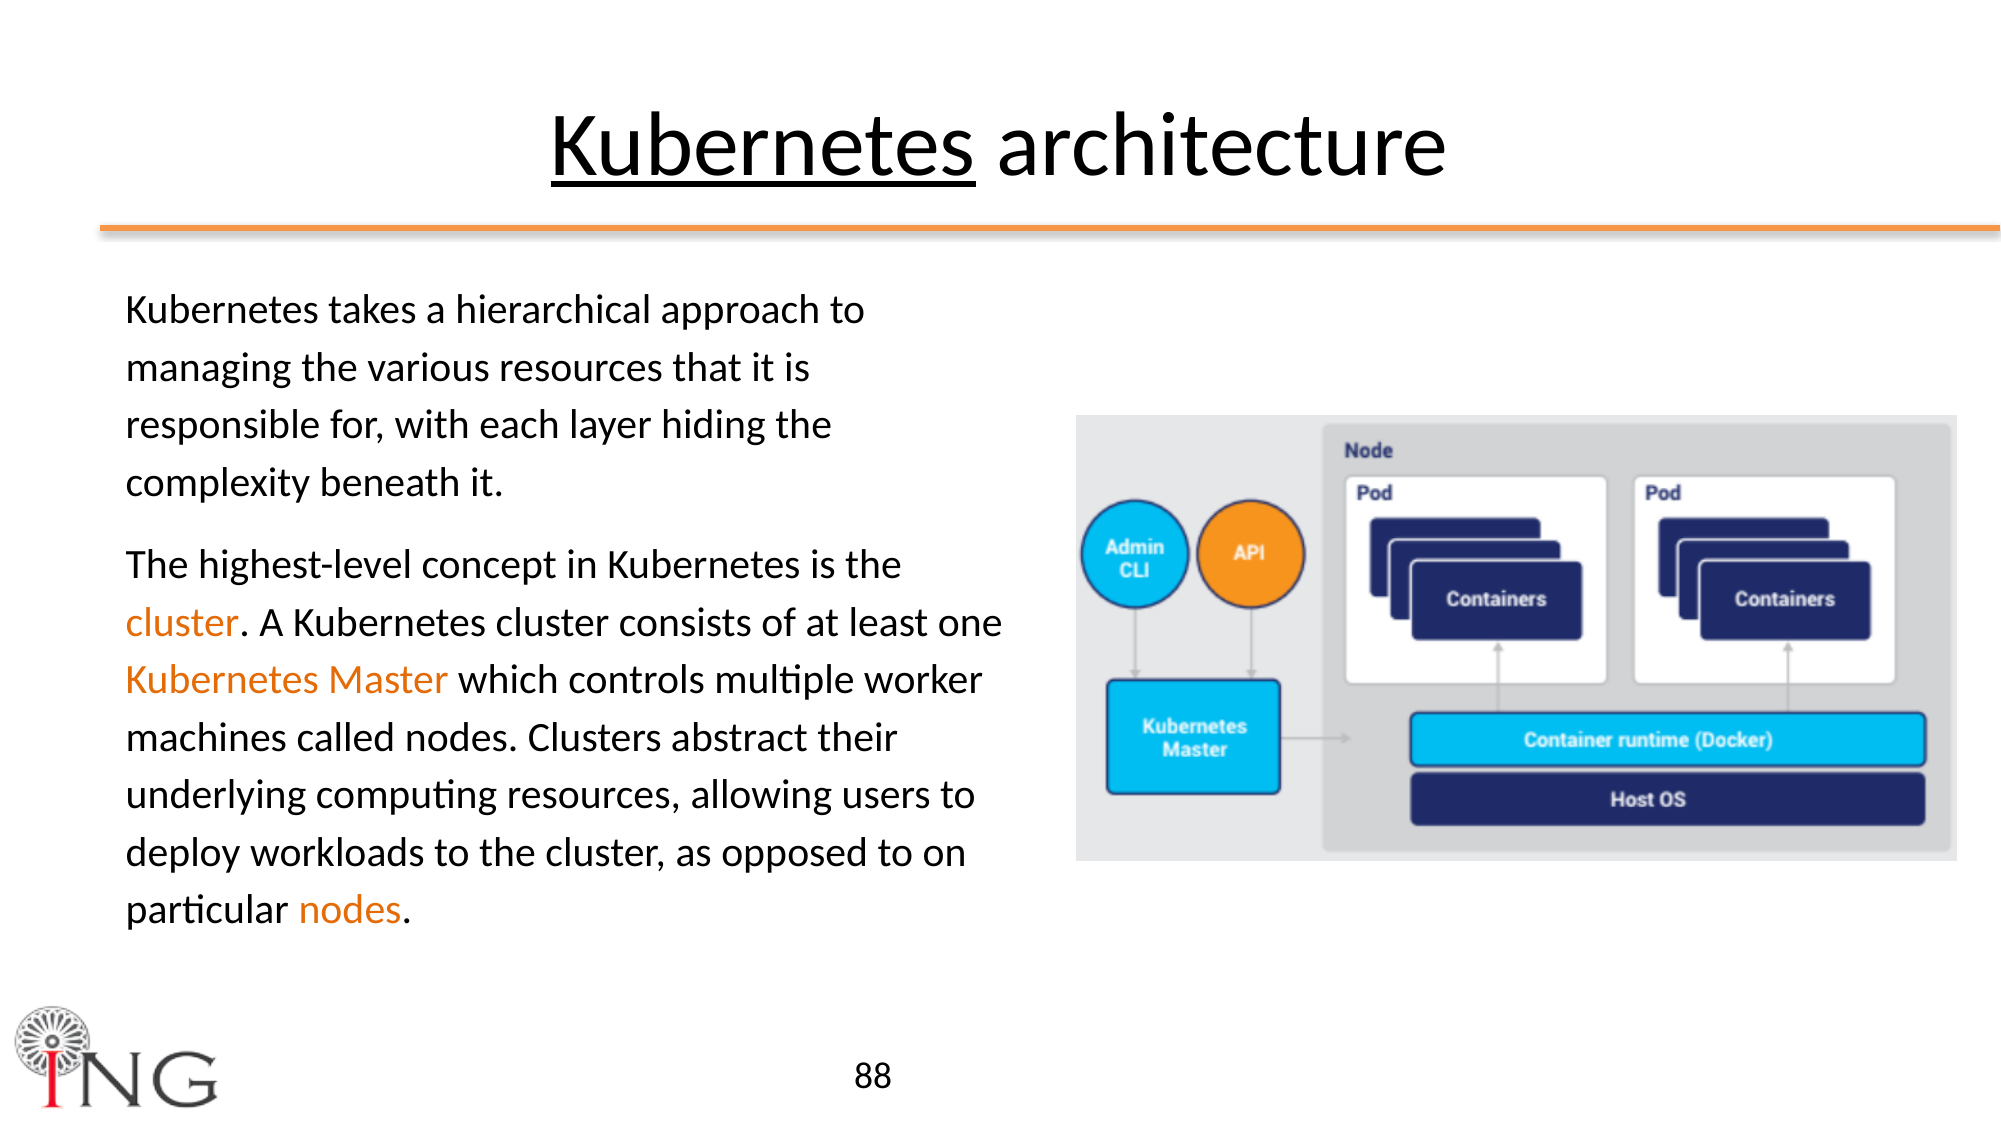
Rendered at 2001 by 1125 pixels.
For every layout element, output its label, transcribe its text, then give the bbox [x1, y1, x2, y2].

picture [1075, 415, 1958, 861]
picture [0, 987, 244, 1125]
text_box Kubernetes architecture [99, 45, 1900, 233]
list Kubernetes takes a hierarchical approach to managing the various resources that it is responsible for, with each layer hiding the complexity beneath it. The highest-level concept in Kubernetes is the cluster. A Kubernetes cluster consists of at least one Kubernetes Master which controls multiple worker machines called nodes. Clusters abstract their underlying computing resources, allowing users to deploy workloads to the cluster, as opposed to on particular nodes. [110, 266, 1023, 1010]
slide_number ‹#› [839, 1043, 1900, 1104]
